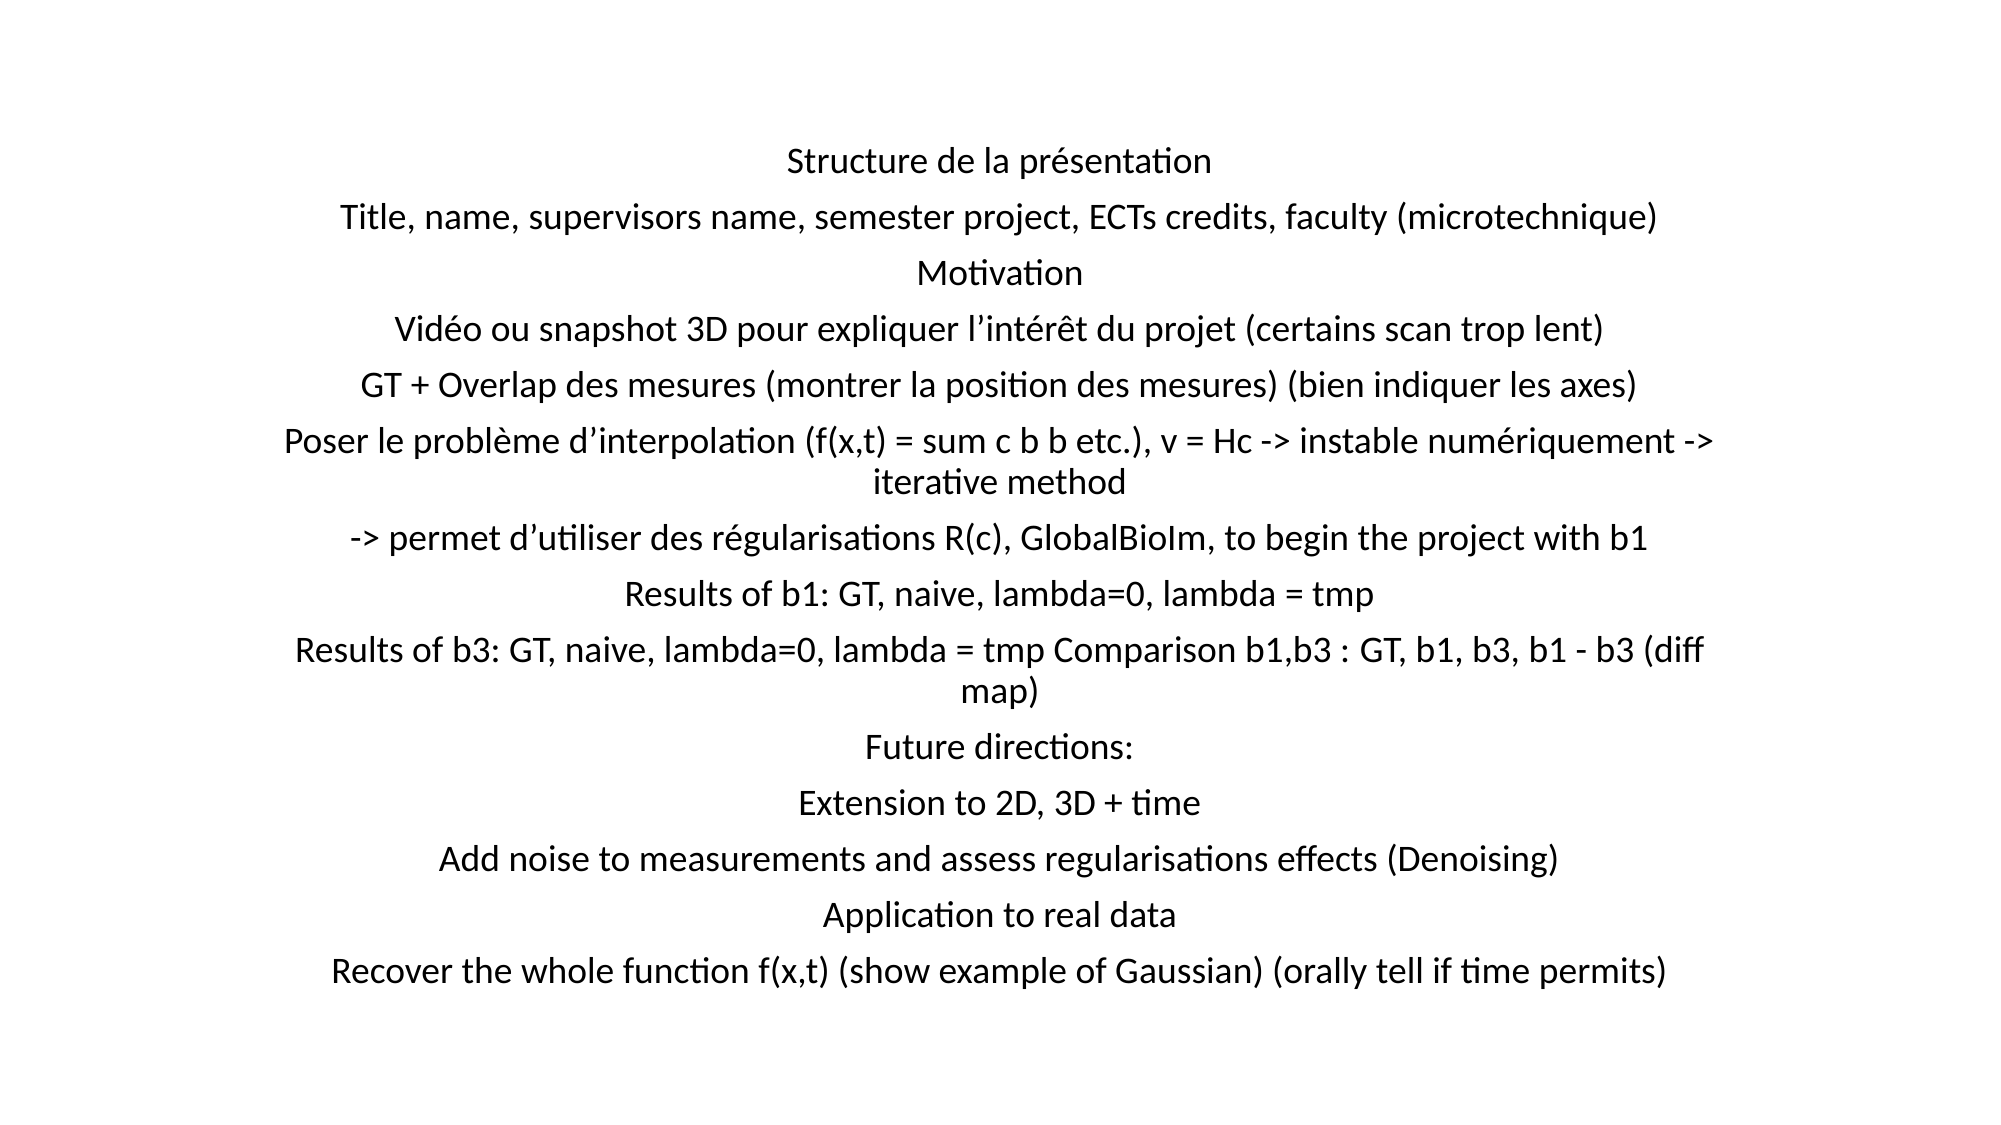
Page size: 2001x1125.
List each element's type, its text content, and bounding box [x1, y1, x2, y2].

subtitle Structure de la présentation Title, name, supervisors name, semester project, ECTs credits, faculty (microtechnique) Motivation Vidéo ou snapshot 3D pour expliquer l’intérêt du projet (certains scan trop lent) GT + Overlap des mesures (montrer la position des mesures) (bien indiquer les axes) Poser le problème d’interpolation (f(x,t) = sum c b b etc.), v = Hc -> instable numériquement -> iterative method -> permet d’utiliser des régularisations R(c), GlobalBioIm, to begin the project with b1 Results of b1: GT, naive, lambda=0, lambda = tmp Results of b3: GT, naive, lambda=0, lambda = tmp Comparison b1,b3 : GT, b1, b3, b1 - b3 (diff map) Future directions: Extension to 2D, 3D + time Add noise to measurements and assess regularisations effects (Denoising) Application to real data Recover the whole function f(x,t) (show example of Gaussian) (orally tell if time permits) [249, 93, 1750, 1003]
